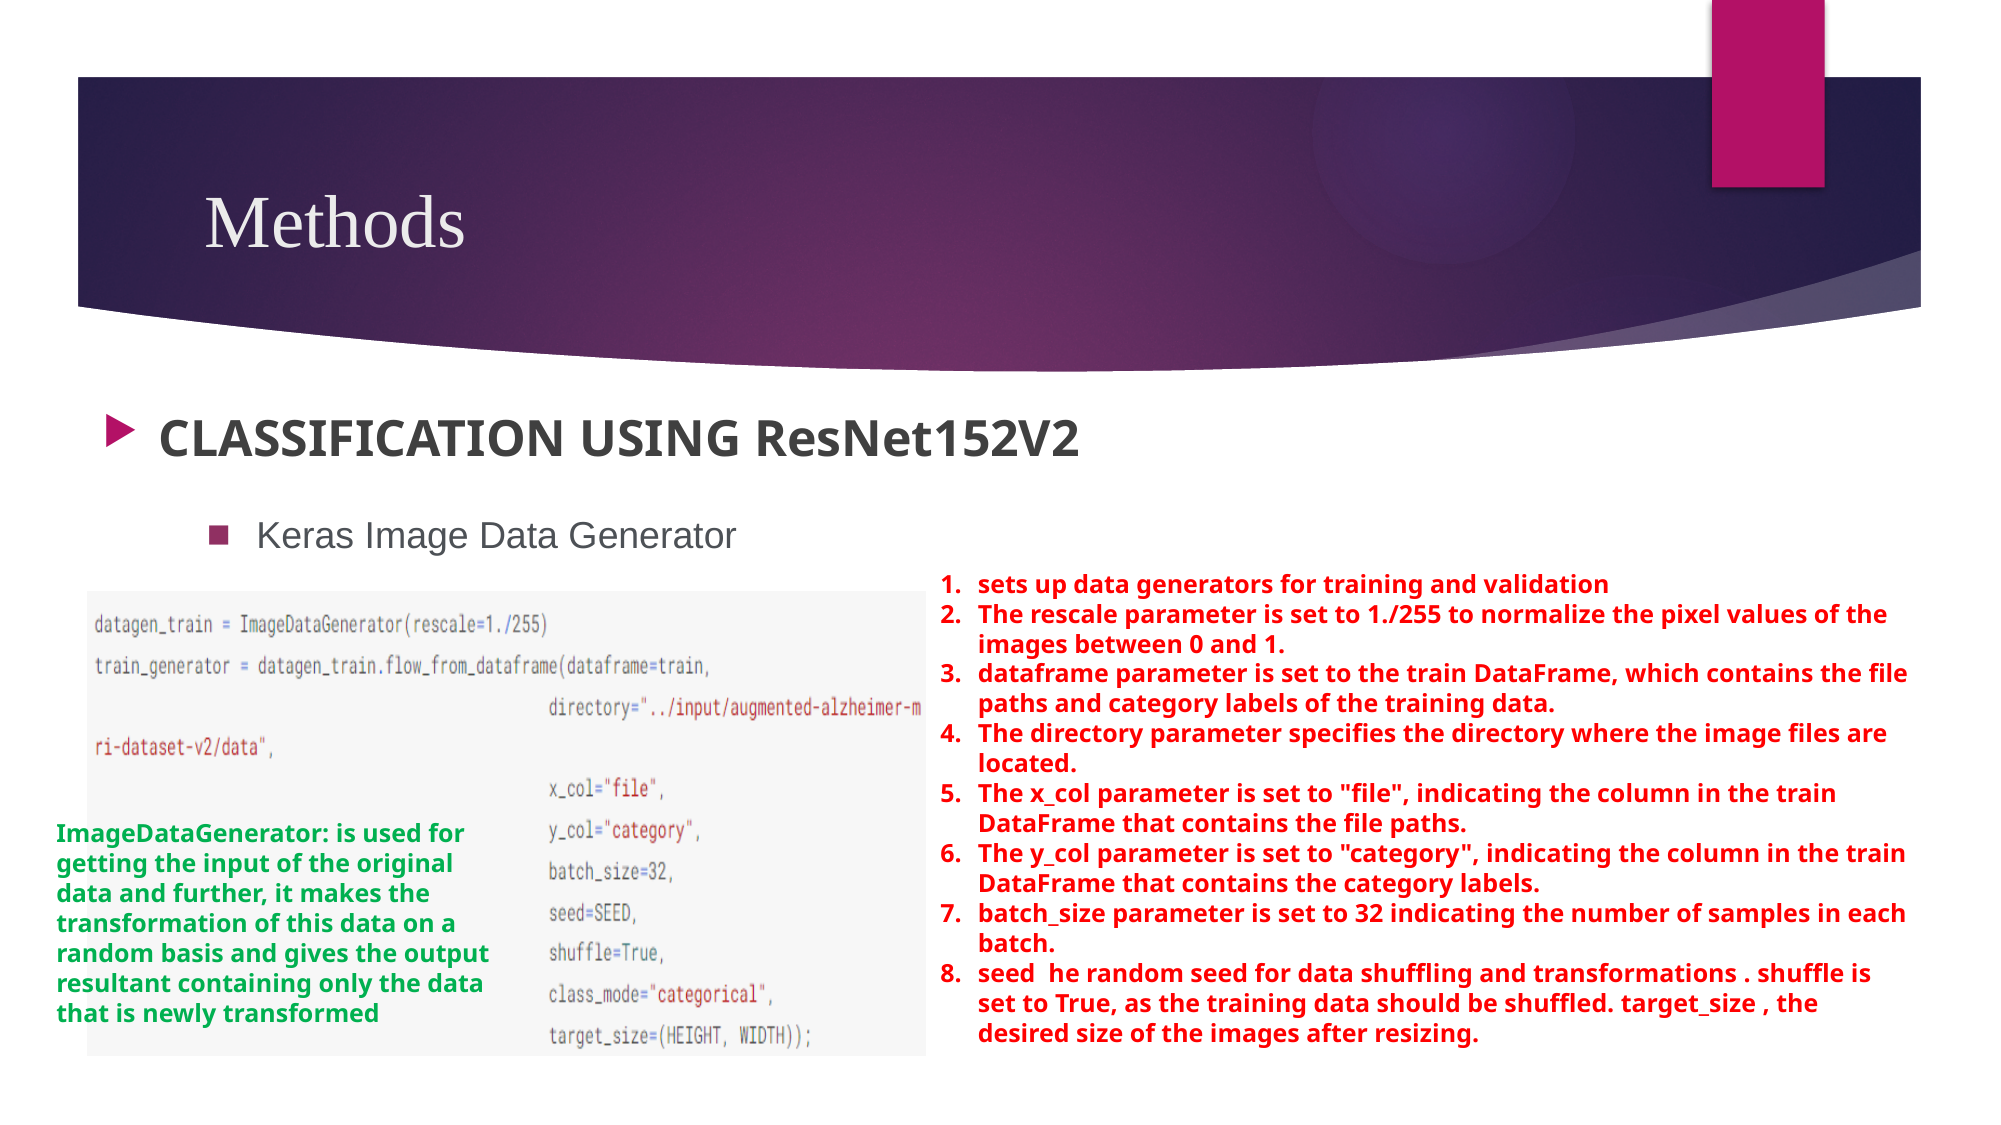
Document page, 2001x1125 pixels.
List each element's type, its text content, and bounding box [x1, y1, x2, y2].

text_box sets up data generators for training and validation The rescale parameter is set to 1./255 to normalize the pixel values of the images between 0 and 1. dataframe parameter is set to the train DataFrame, which contains the file paths and category labels of the training data. The directory parameter specifies the directory where the image files are located. The x_col parameter is set to "file", indicating the column in the train DataFrame that contains the file paths. The y_col parameter is set to "category", indicating the column in the train DataFrame that contains the category labels. batch_size parameter is set to 32 indicating the number of samples in each batch. seed he random seed for data shuffling and transformations . shuffle is set to True, as the training data should be shuffled. target_size , the desired size of the images after resizing. [925, 560, 1926, 1085]
text_box Keras Image Data Generator [189, 503, 1190, 564]
picture [87, 590, 926, 1057]
text_box CLASSIFICATION USING ResNet152V2 [87, 398, 1534, 534]
text_box ImageDataGenerator: is used for getting the input of the original data and further, it makes the transformation of this data on a random basis and gives the output resultant containing only the data that is newly transformed [41, 810, 81, 1035]
text_box Methods [189, 159, 1627, 276]
